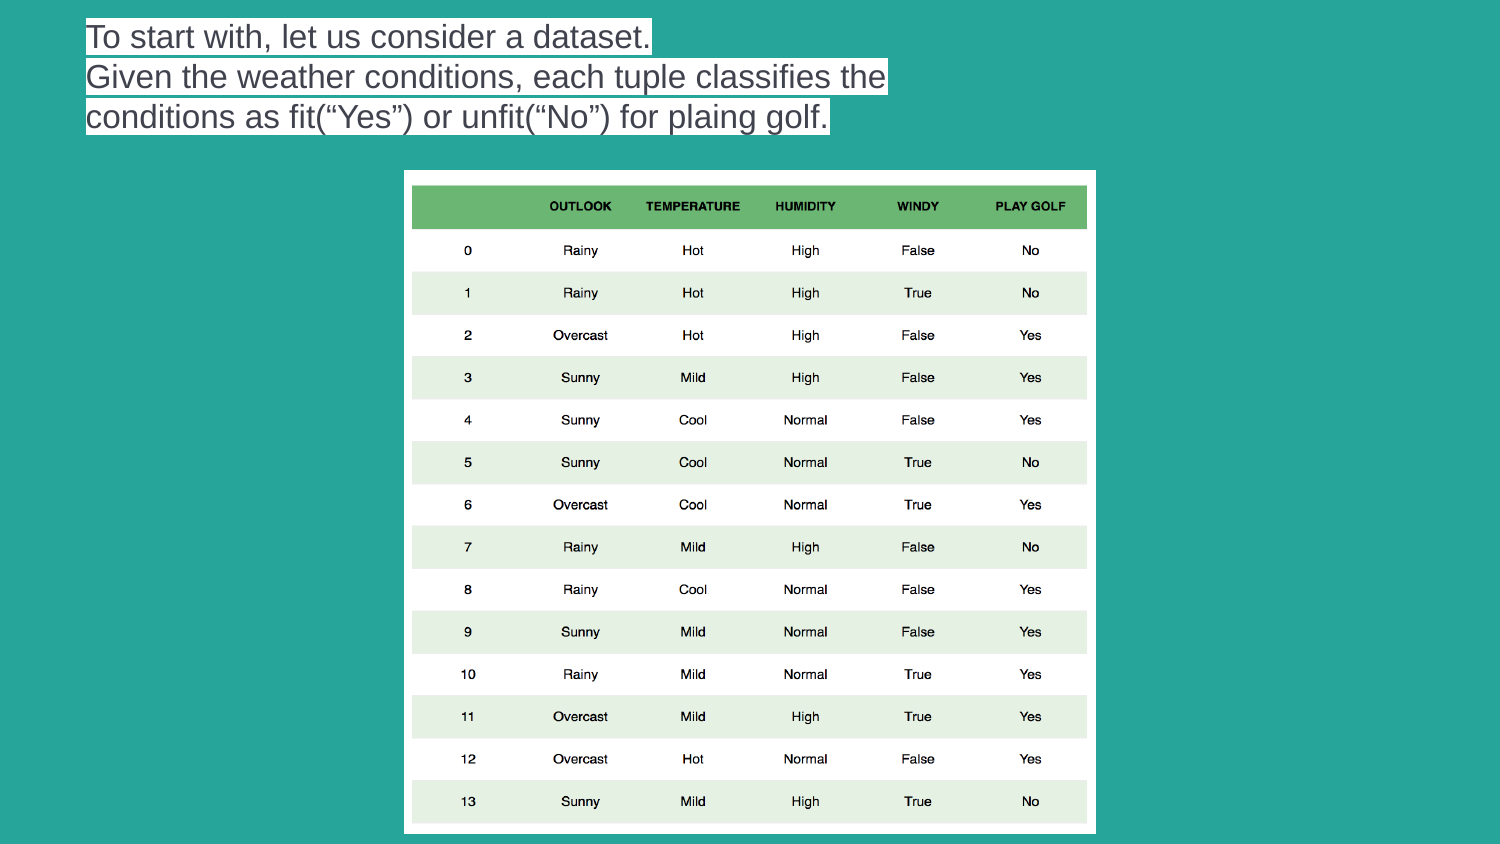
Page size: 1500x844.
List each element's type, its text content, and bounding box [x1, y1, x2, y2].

title To start with, let us consider a dataset. Given the weather conditions, each tuple classifies the conditions as fit(“Yes”) or unfit(“No”) for plaing golf. [70, 33, 990, 117]
picture [404, 169, 1096, 835]
